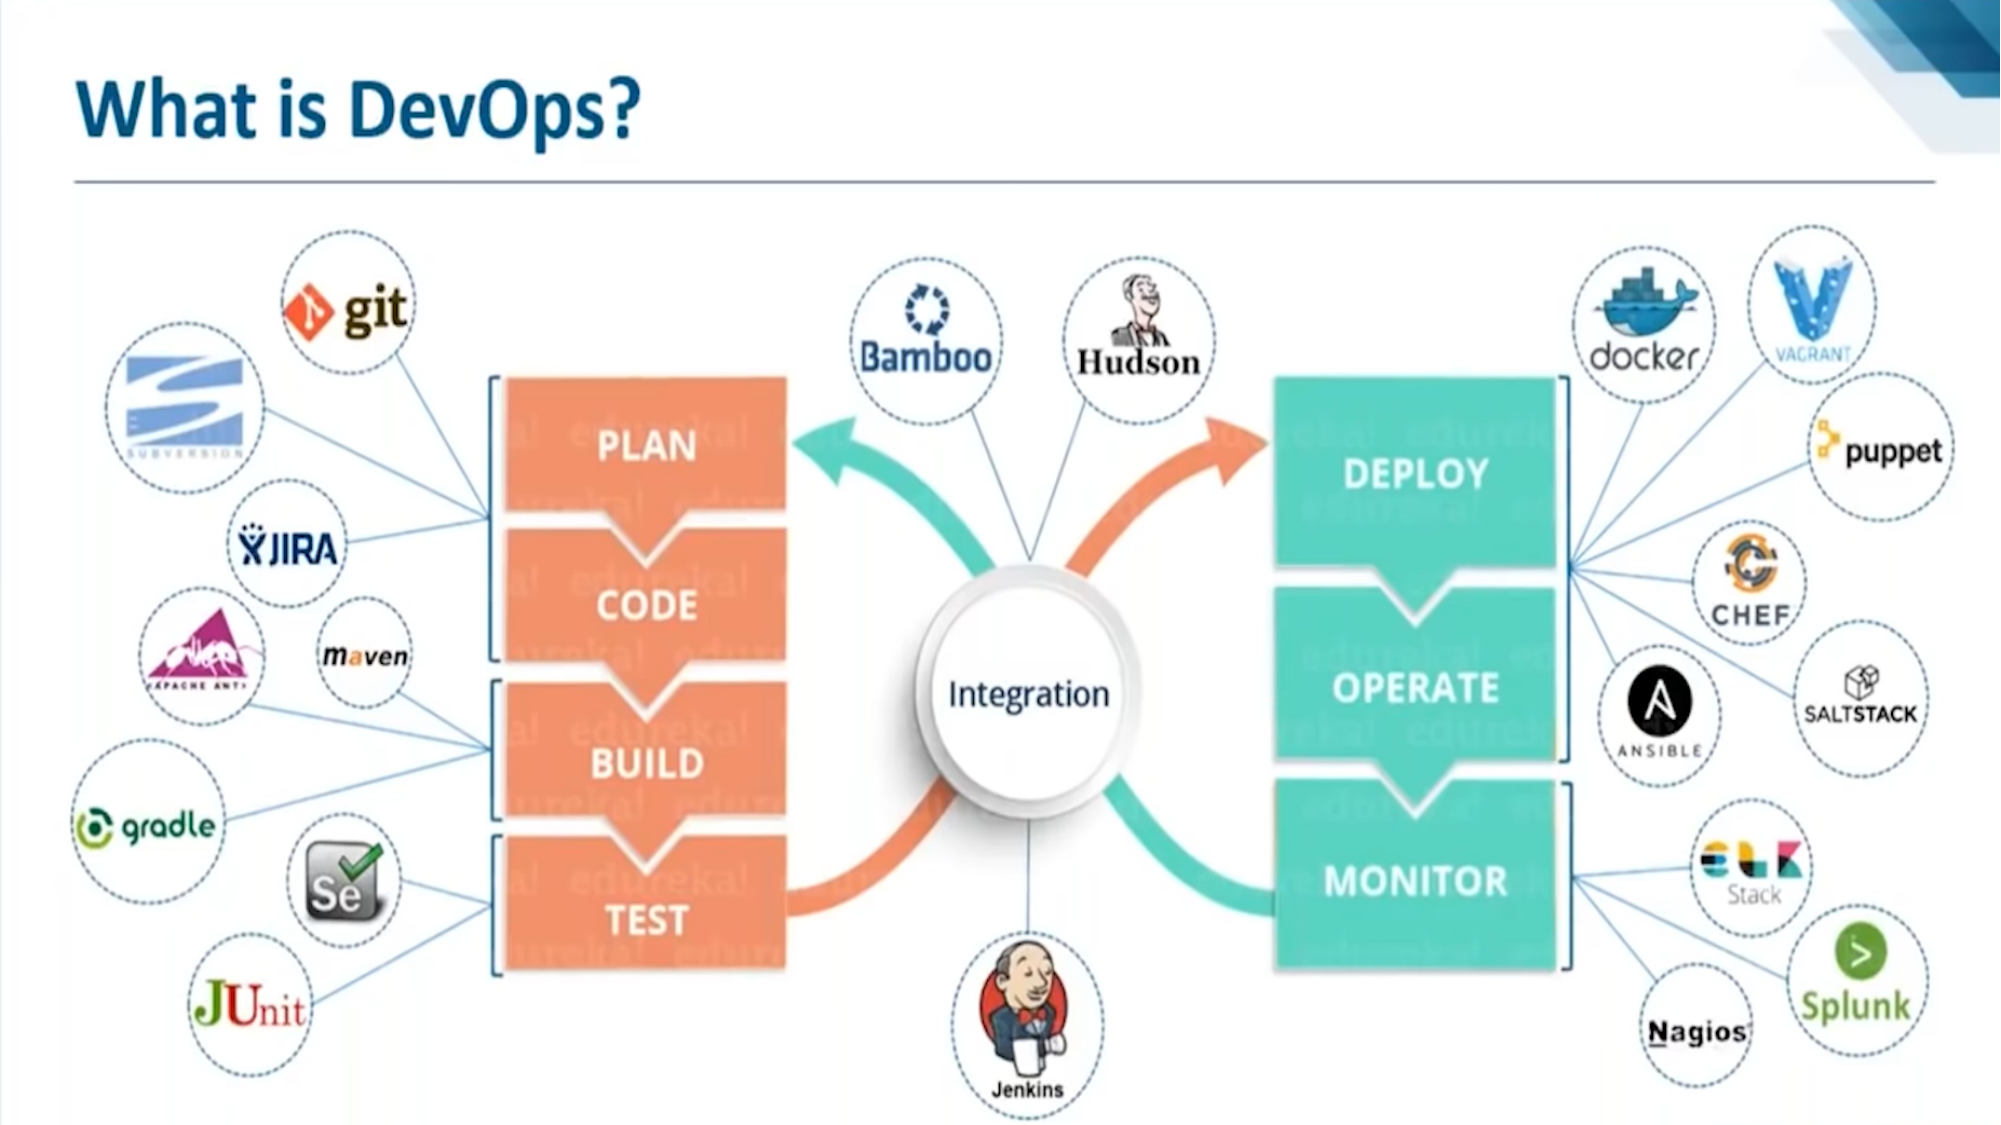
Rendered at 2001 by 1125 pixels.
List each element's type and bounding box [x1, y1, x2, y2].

list [0, 0, 2000, 1125]
